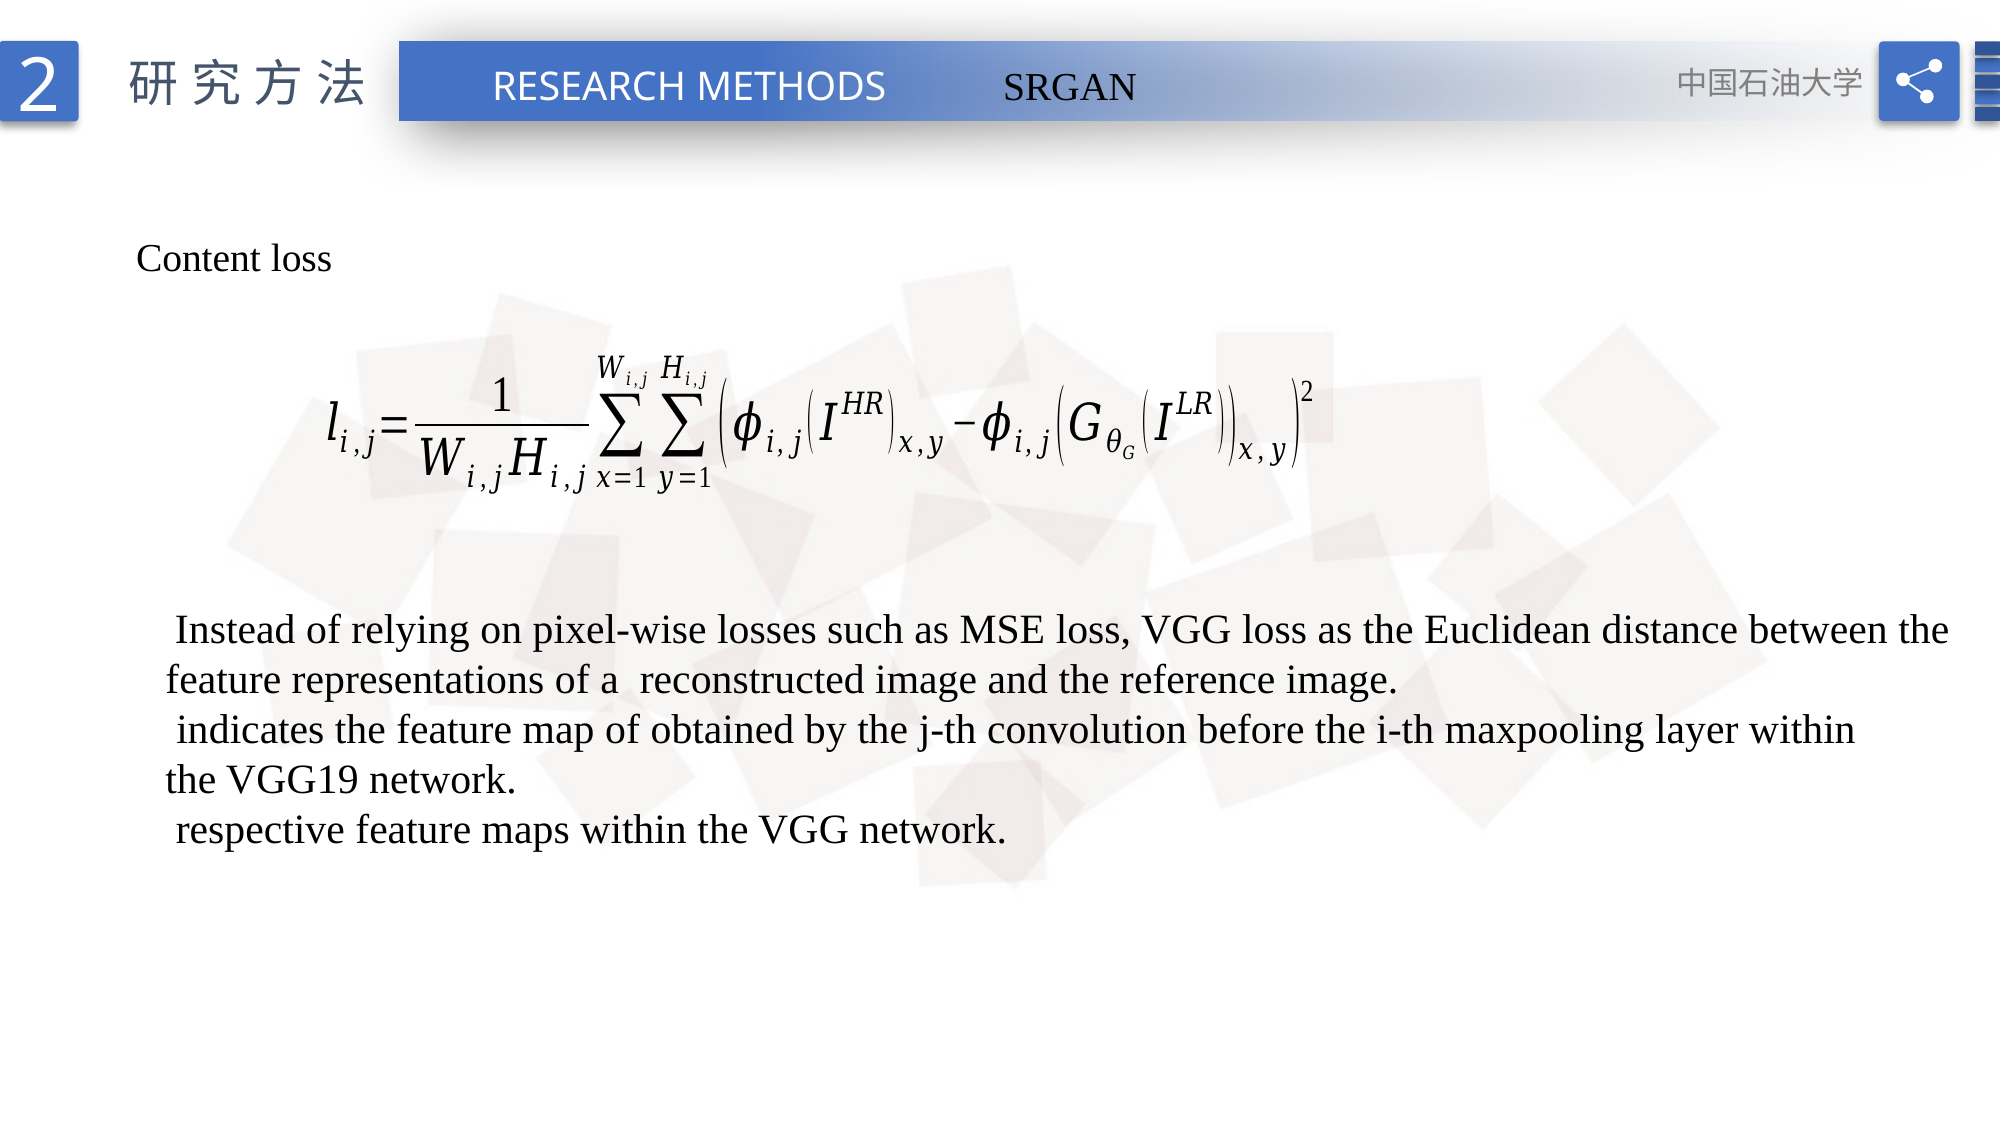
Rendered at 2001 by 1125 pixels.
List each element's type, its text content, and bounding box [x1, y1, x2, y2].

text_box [1878, 41, 2000, 121]
text_box Content loss [121, 224, 413, 287]
text_box RESEARCH METHODS [476, 53, 902, 116]
text_box 中国石油大学 [1522, 55, 1878, 108]
text_box [399, 40, 2000, 122]
text_box SRGAN [988, 53, 1164, 116]
text_box 研究方法 [113, 43, 382, 119]
text_box 2 [0, 39, 80, 123]
picture [0, 0, 2001, 1125]
